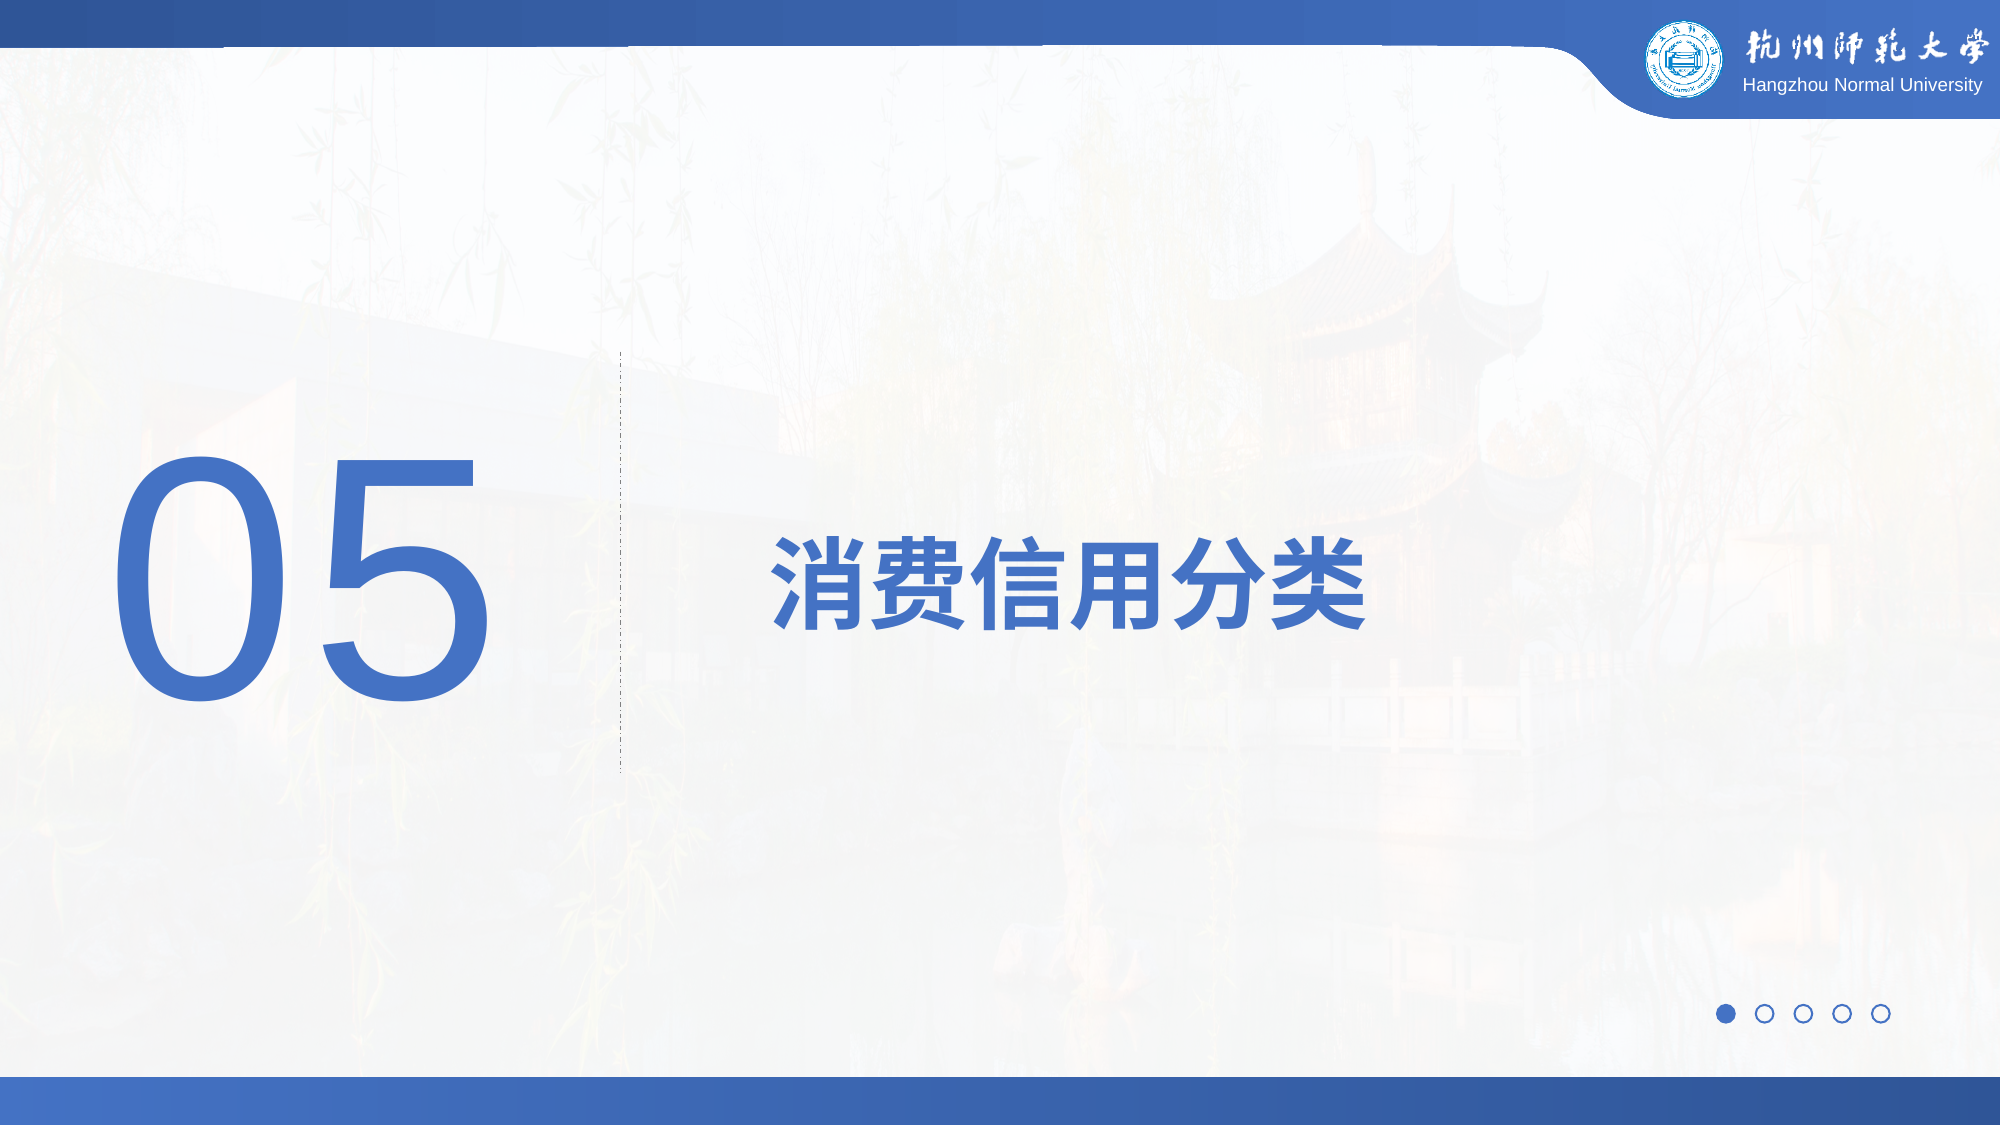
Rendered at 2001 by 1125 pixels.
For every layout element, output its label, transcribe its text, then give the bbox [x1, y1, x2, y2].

picture [1637, 13, 1728, 105]
text_box 消费信用分类 [757, 406, 1688, 648]
text_box 0 5 [90, 345, 518, 776]
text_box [1716, 1004, 1890, 1023]
